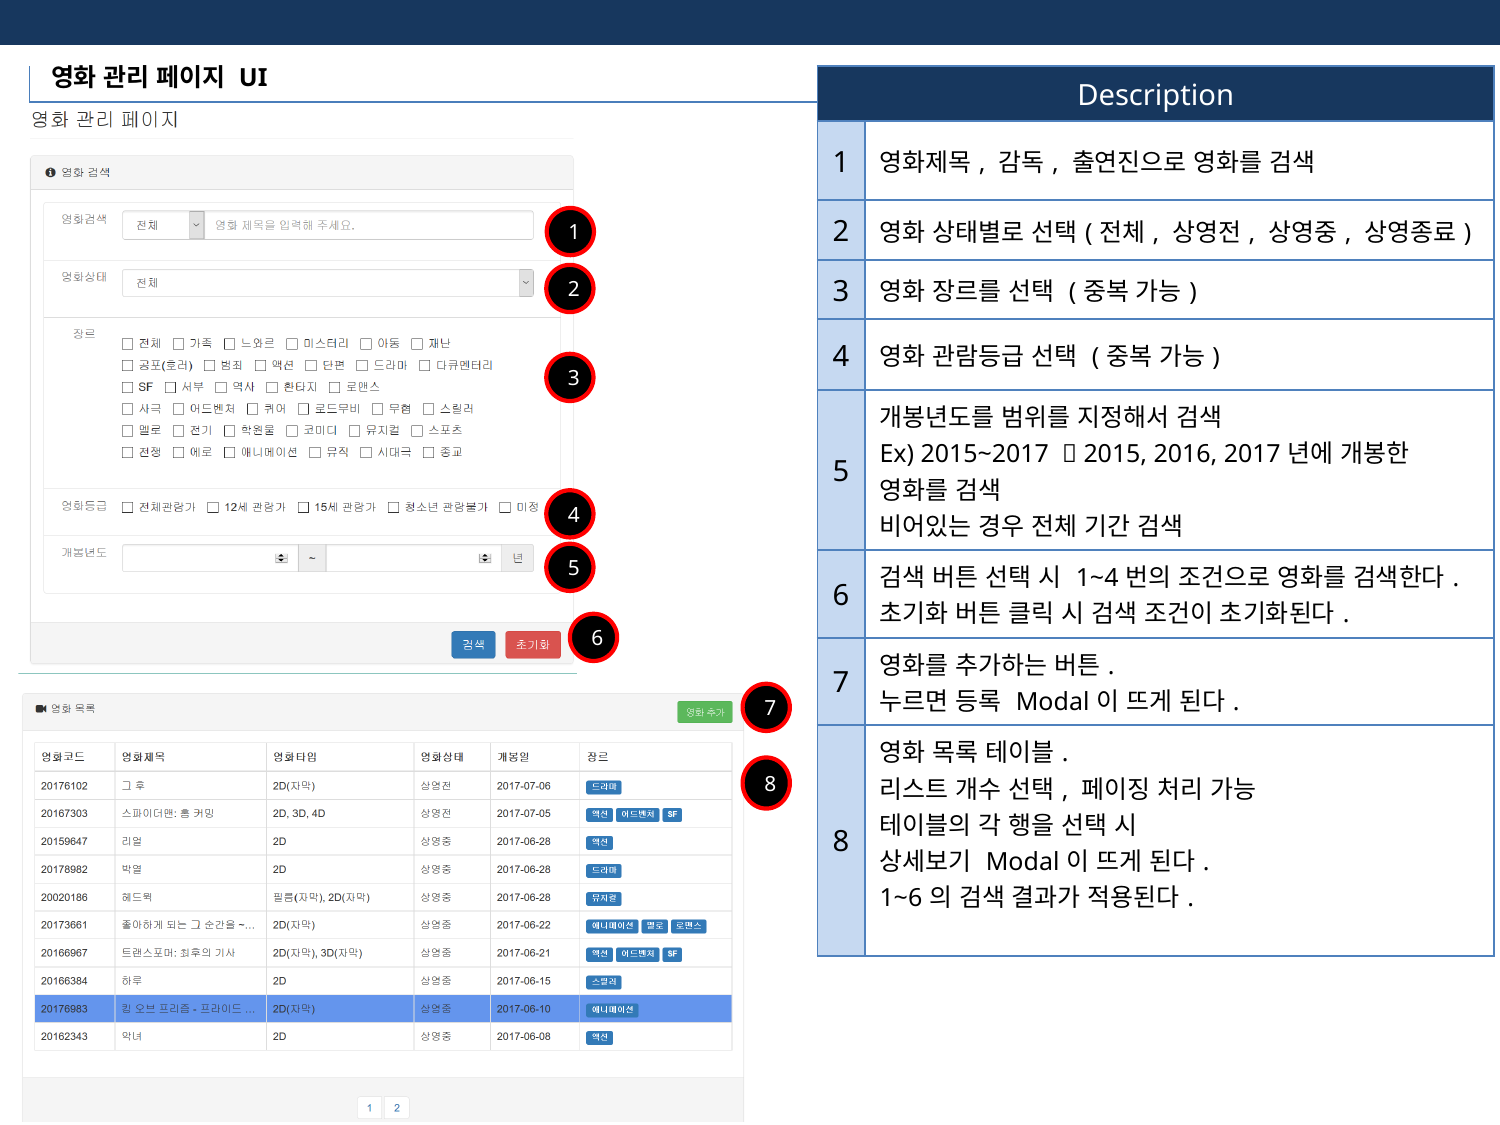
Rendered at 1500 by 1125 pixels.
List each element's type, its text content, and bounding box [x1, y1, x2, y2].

table_cell 영화 목록 테이블. 리스트 개수 선택, 페이징 처리 가능 테이블의 각 행을 선택 시 상세보기 Modal이 뜨게 된다. 1~6의 검색 결과가 적용된다. [866, 726, 1493, 955]
table_cell 2 [818, 201, 864, 259]
table_cell 4 [818, 320, 864, 389]
table_cell 8 [818, 726, 864, 955]
text_box 3 [582, 354, 596, 401]
table_cell 영화를 추가하는 버튼. 누르면 등록 Modal이 뜨게 된다. [866, 639, 1493, 724]
table_cell 3 [818, 261, 864, 318]
text_box 2 [582, 265, 596, 312]
table_cell 검색 버튼 선택 시 1~4번의 조건으로 영화를 검색한다. 초기화 버튼 클릭 시 검색 조건이 초기화된다. [866, 551, 1493, 637]
picture [17, 683, 751, 1122]
table_cell 6 [818, 551, 864, 637]
table_cell 영화제목, 감독, 출연진으로 영화를 검색 [866, 122, 1493, 199]
table_cell 5 [818, 391, 864, 549]
table_cell 영화 장르를 선택 (중복 가능) [866, 261, 1493, 318]
text_box 영화 관리 페이지 UI [36, 54, 283, 100]
text_box 8 [755, 755, 792, 811]
table_header Description [818, 67, 1493, 120]
table_cell 개봉년도를 범위를 지정해서 검색 Ex) 2015~2017  2015, 2016, 2017년에 개봉한 영화를 검색 비어있는 경우 전체 기간 검색 [866, 391, 1493, 549]
text_box 7 [753, 681, 792, 734]
table_cell 1 [818, 122, 864, 199]
text_box 5 [582, 544, 596, 590]
table_cell 7 [818, 639, 864, 724]
text_box [0, 0, 1500, 45]
picture [18, 107, 578, 675]
text_box 1 [582, 208, 597, 255]
table_cell 영화 상태별로 선택(전체, 상영전, 상영중, 상영종료) [866, 201, 1493, 259]
text_box 4 [582, 491, 596, 537]
table_cell 영화 관람등급 선택 (중복 가능) [866, 320, 1493, 389]
text_box 6 [582, 611, 620, 664]
